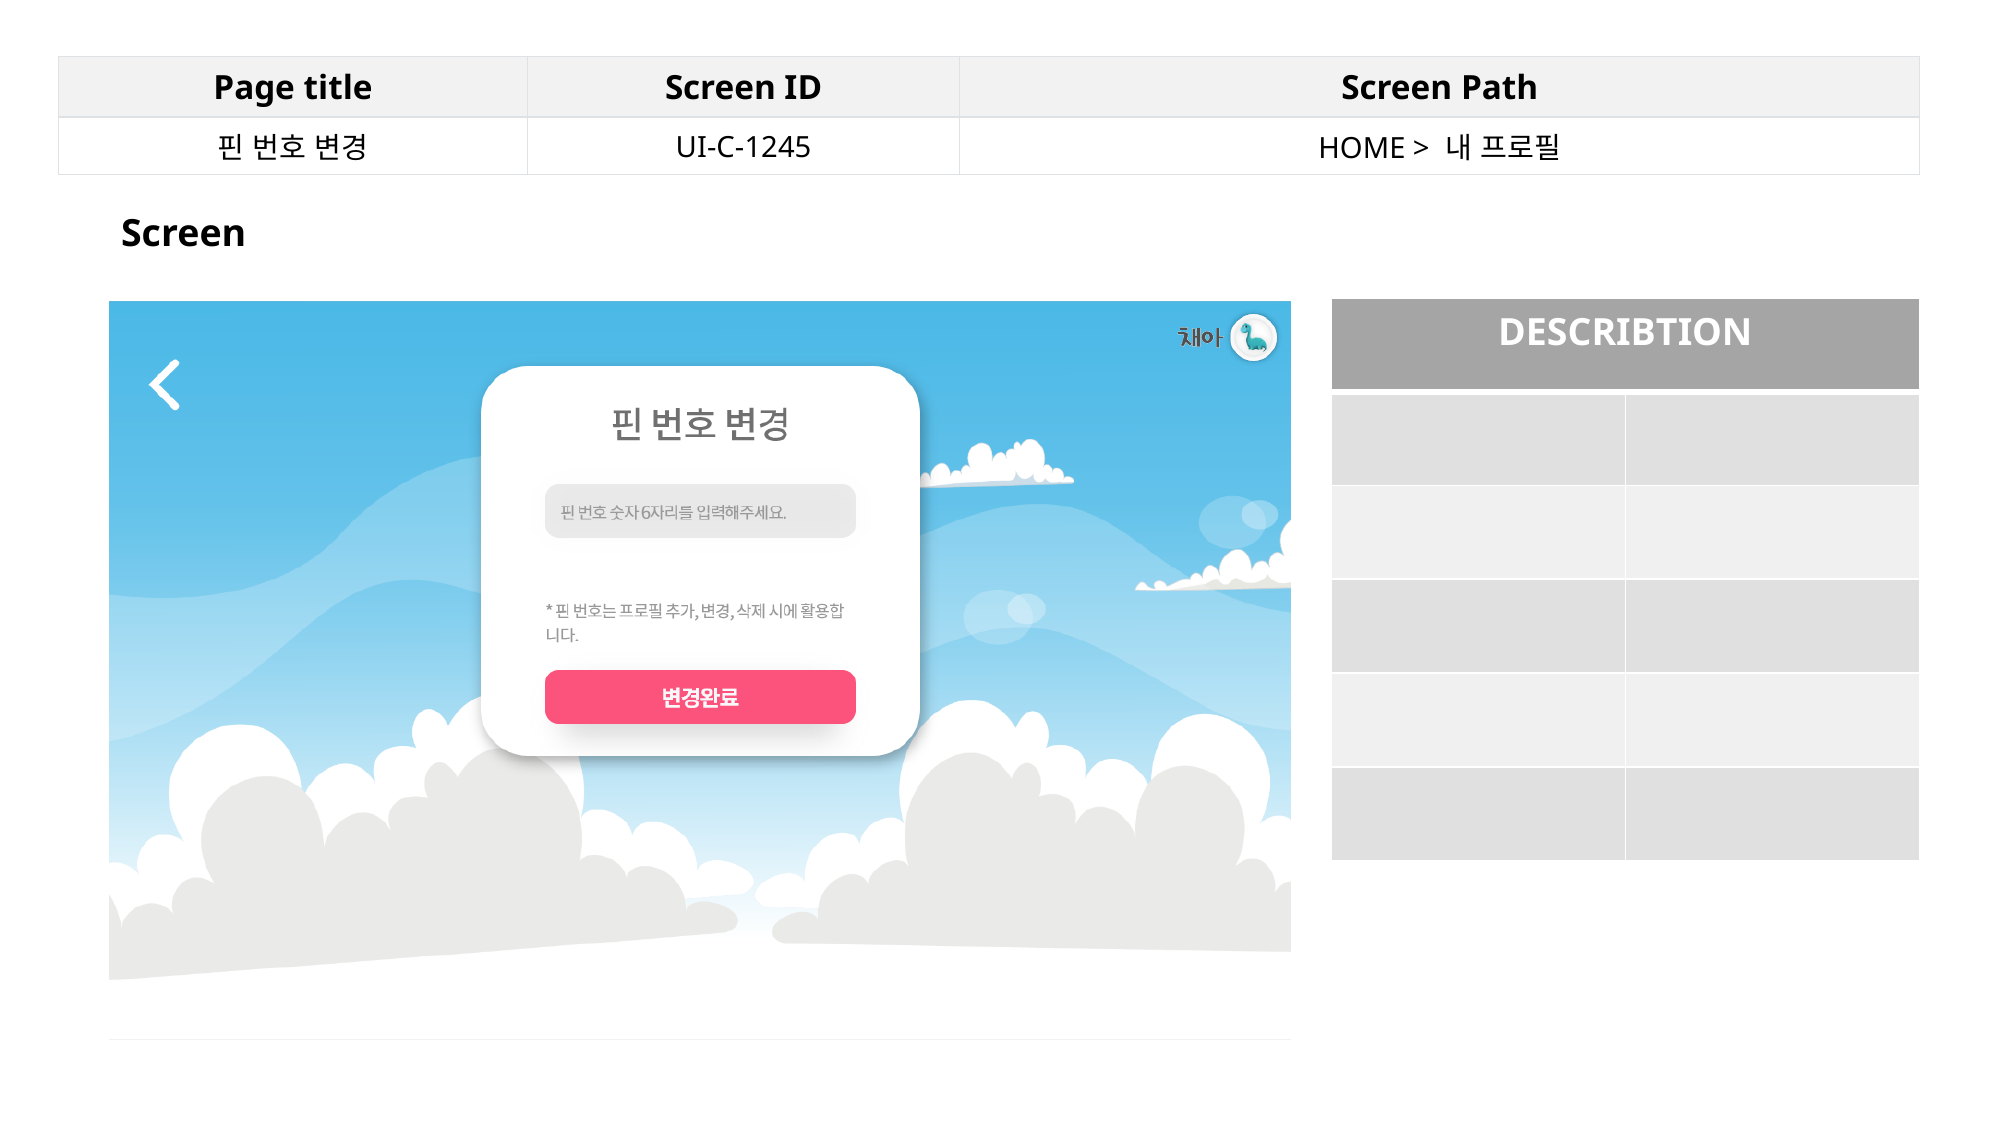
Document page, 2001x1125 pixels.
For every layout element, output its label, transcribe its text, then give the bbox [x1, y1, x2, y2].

text_box Screen [106, 201, 679, 261]
table_cell [1332, 486, 1625, 578]
table_header DESCRIBTION [1332, 299, 1919, 389]
table_cell HOME > 내 프로필 [960, 118, 1919, 174]
table_cell [1332, 395, 1625, 485]
table_header Screen ID [528, 57, 959, 116]
table_cell [1626, 674, 1919, 766]
table_cell UI-C-1245 [528, 118, 959, 174]
table_cell [1626, 580, 1919, 672]
table_cell [1626, 486, 1919, 578]
table_cell [1332, 580, 1625, 672]
table_cell [1626, 395, 1919, 485]
table_cell 핀 번호 변경 [59, 118, 527, 174]
table_header Page title [59, 57, 527, 116]
table_header Screen Path [960, 57, 1919, 116]
picture [109, 301, 1291, 1040]
table_cell [1626, 768, 1919, 860]
table_cell [1332, 768, 1625, 860]
table_cell [1332, 674, 1625, 766]
